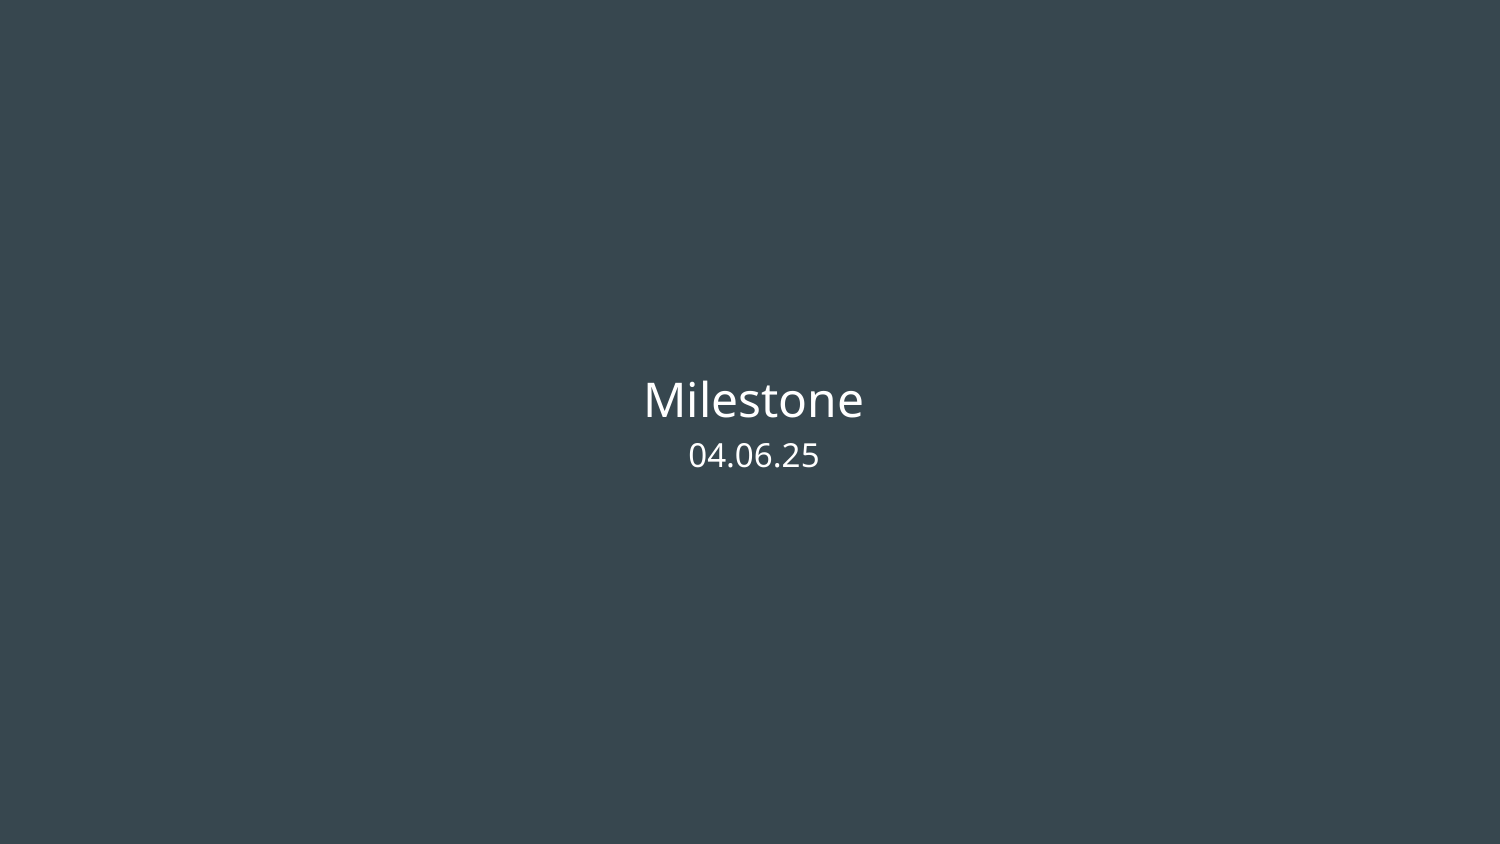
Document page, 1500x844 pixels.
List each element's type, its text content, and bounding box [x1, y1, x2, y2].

title Milestone 04.06.25 [110, 351, 1399, 493]
